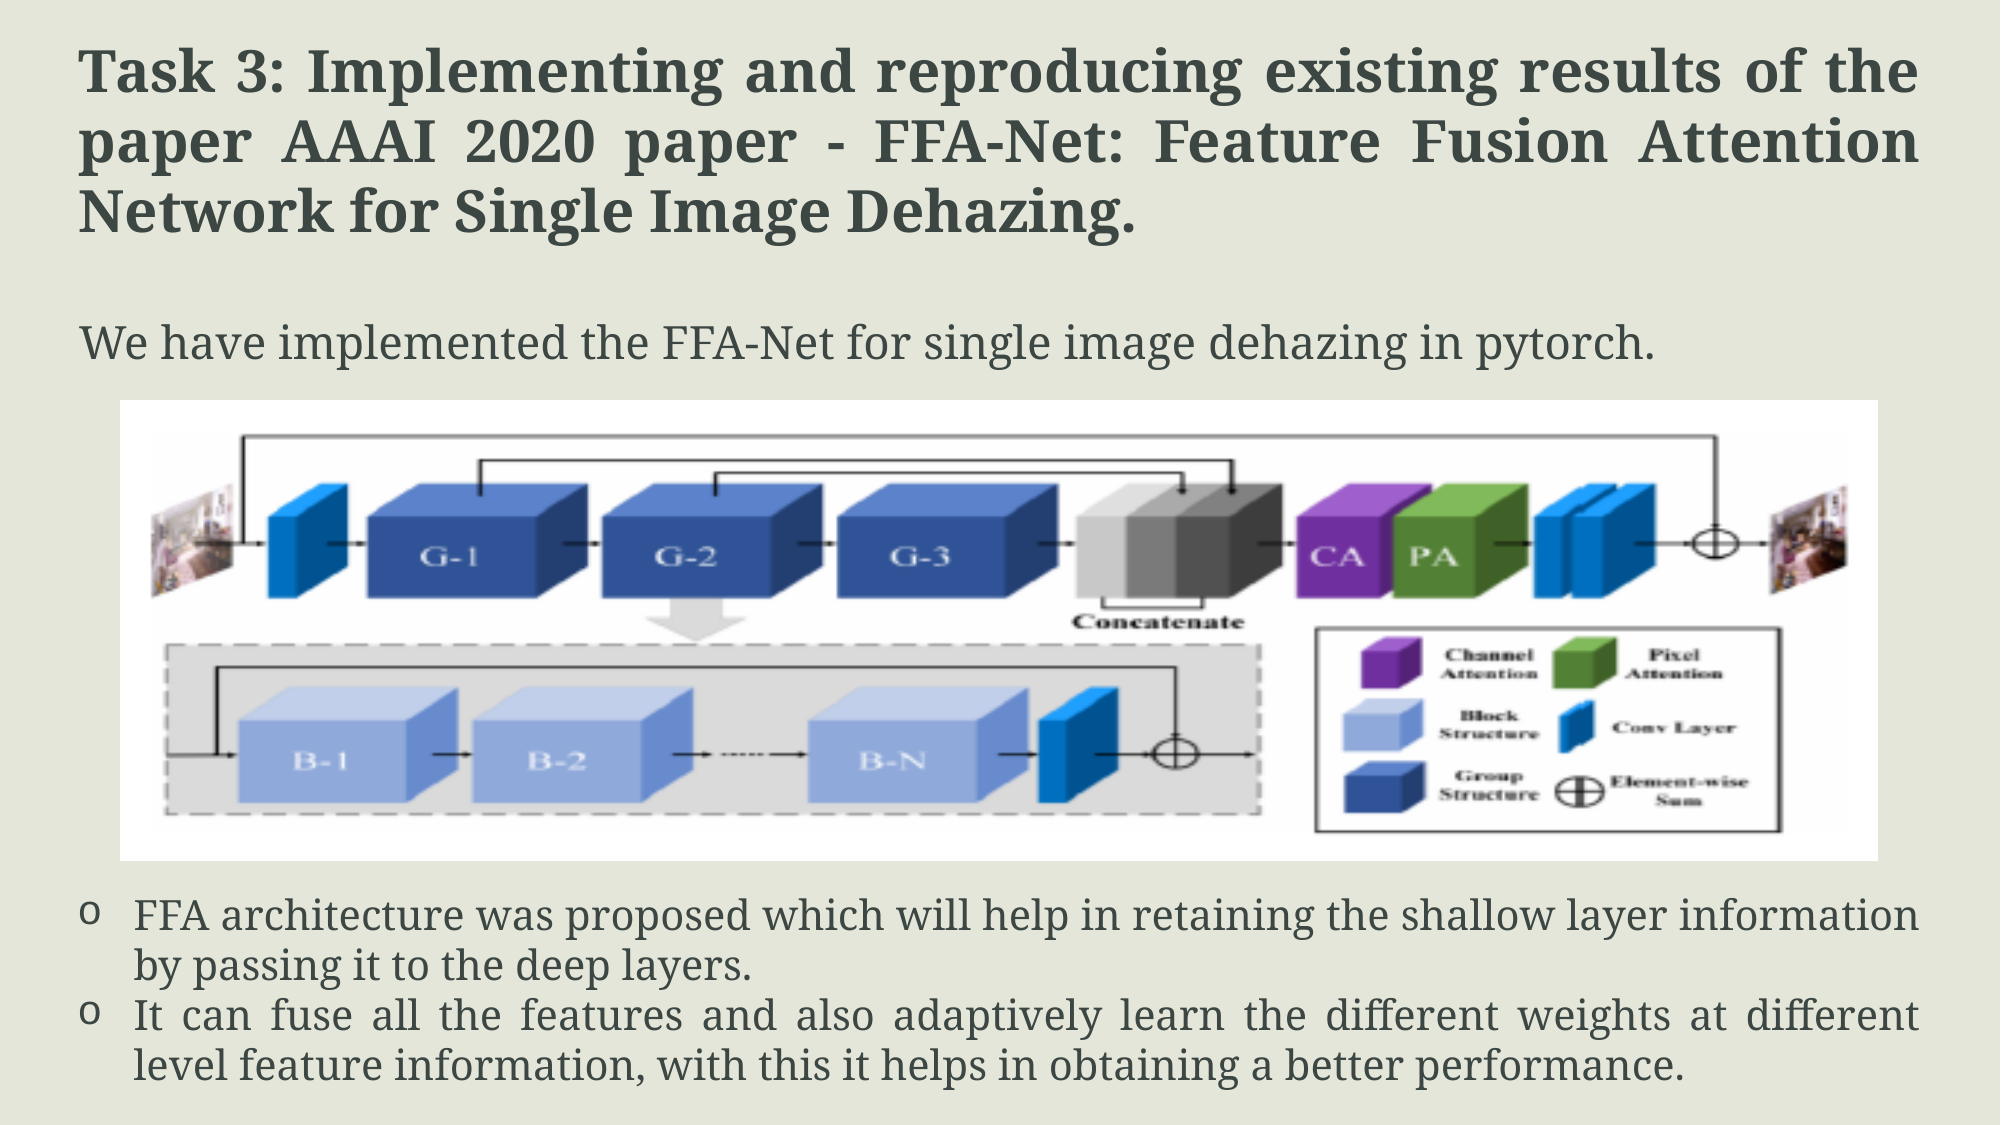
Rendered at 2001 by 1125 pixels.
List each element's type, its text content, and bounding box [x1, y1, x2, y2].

text_box FFA architecture was proposed which will help in retaining the shallow layer information by passing it to the deep layers. It can fuse all the features and also adaptively learn the different weights at different level feature information, with this it helps in obtaining a better performance. [62, 881, 1936, 1096]
text_box Task 3: Implementing and reproducing existing results of the paper AAAI 2020 paper - FFA-Net: Feature Fusion Attention Network for Single Image Dehazing. We have implemented the FFA-Net for single image dehazing in pytorch. [64, 26, 1936, 377]
picture [120, 400, 1878, 861]
